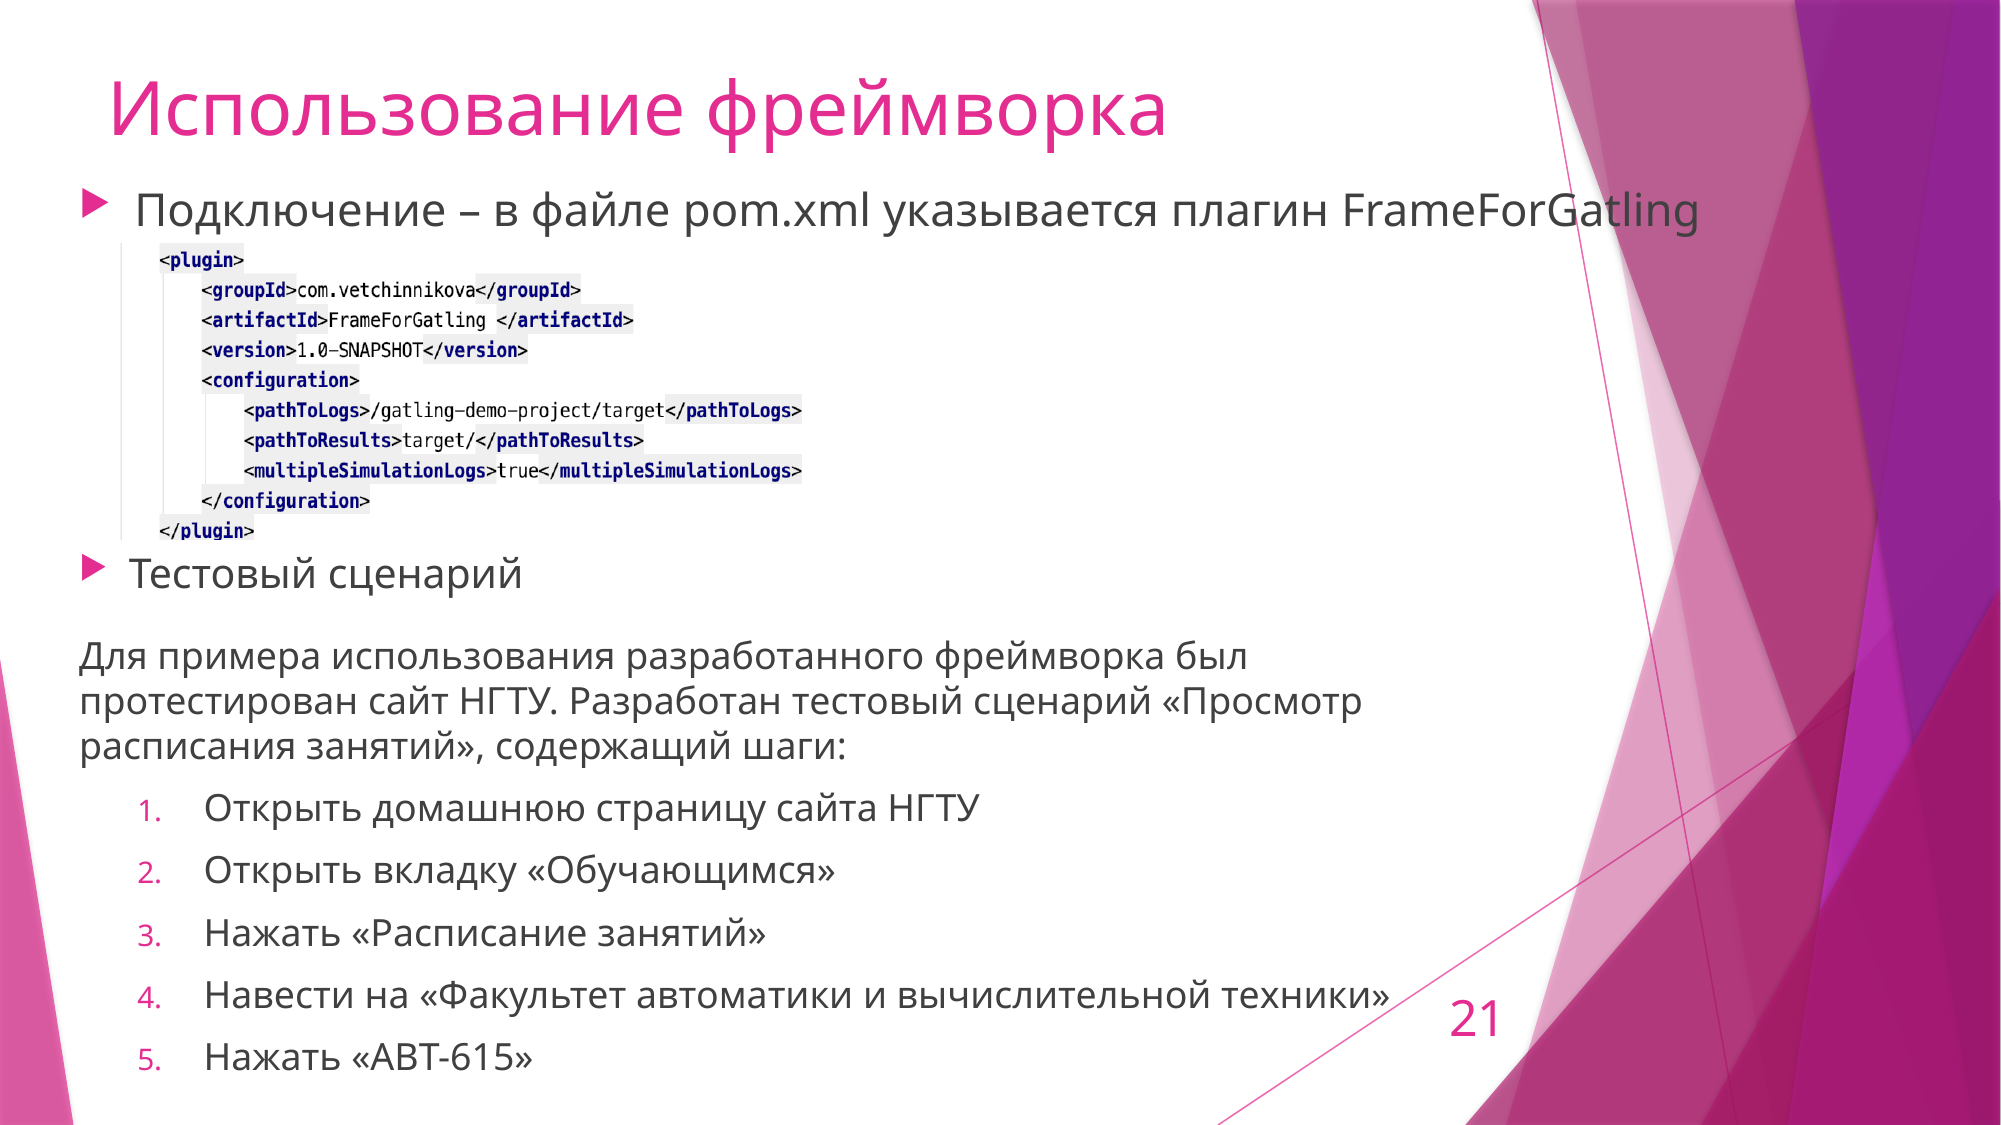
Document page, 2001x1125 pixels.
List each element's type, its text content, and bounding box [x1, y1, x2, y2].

picture [116, 242, 810, 541]
title Использование фреймворка [92, 53, 1503, 172]
list Тестовый сценарий Для примера использования разработанного фреймворка был протестирован сайт НГТУ. Разработан тестовый сценарий «Просмотр расписания занятий», содержащий шаги: Открыть домашнюю страницу сайта НГТУ Открыть вкладку «Обучающимся» Нажать «Расписание занятий» Навести на «Факультет автоматики и вычислительной техники» Нажать «АВТ-615» [64, 539, 1522, 1086]
list Подключение – в файле pom.xml указывается плагин FrameForGatling [64, 172, 1769, 290]
